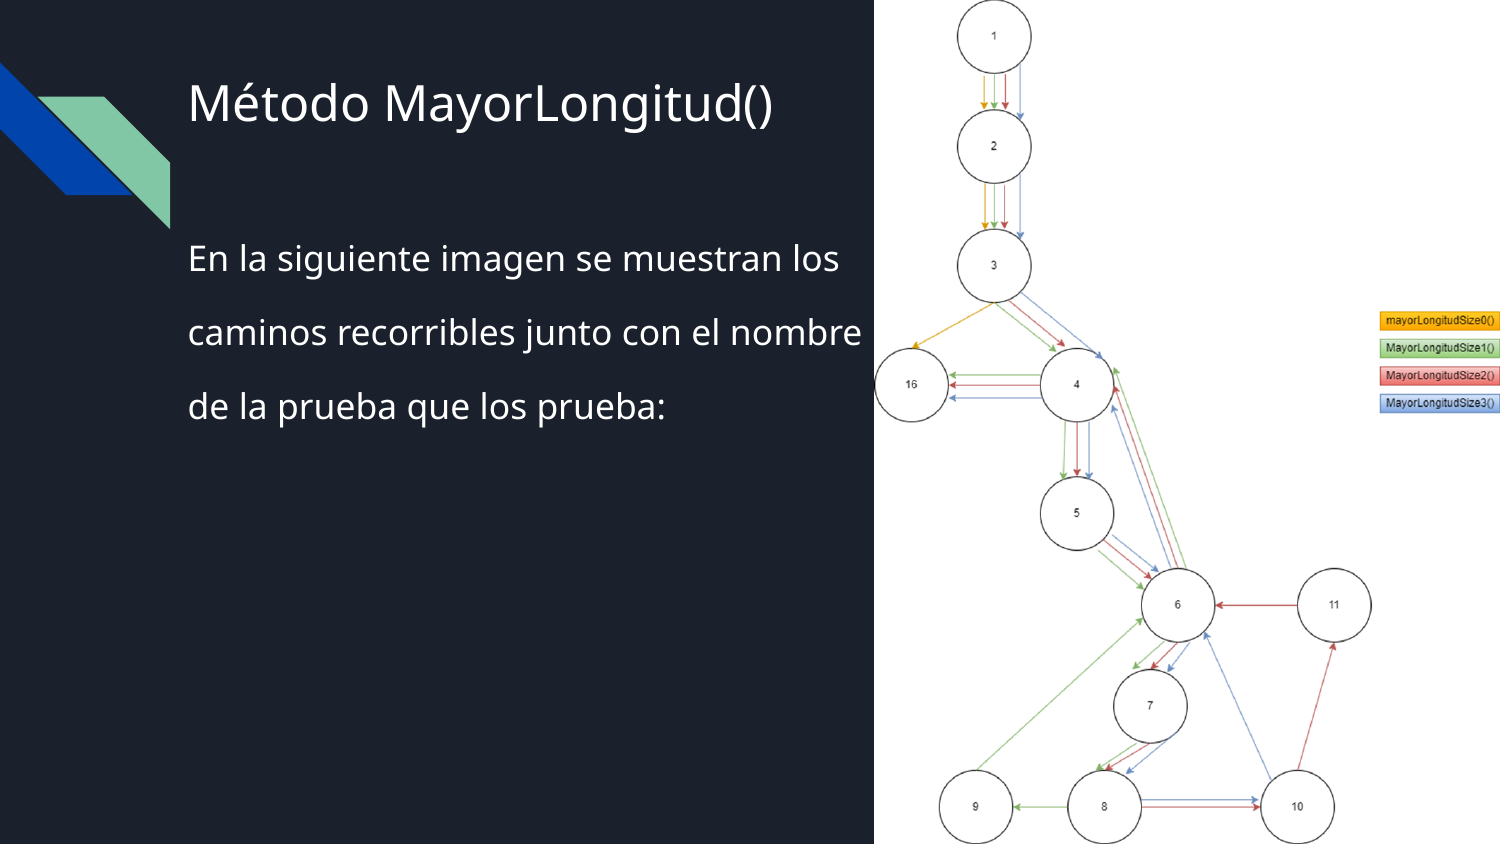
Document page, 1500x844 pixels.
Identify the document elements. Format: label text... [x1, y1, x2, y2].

list En la siguiente imagen se muestran los caminos recorribles junto con el nombre de la prueba que los prueba: [172, 214, 869, 693]
picture [874, 0, 1500, 844]
text_box Método MayorLongitud() [172, 56, 869, 147]
